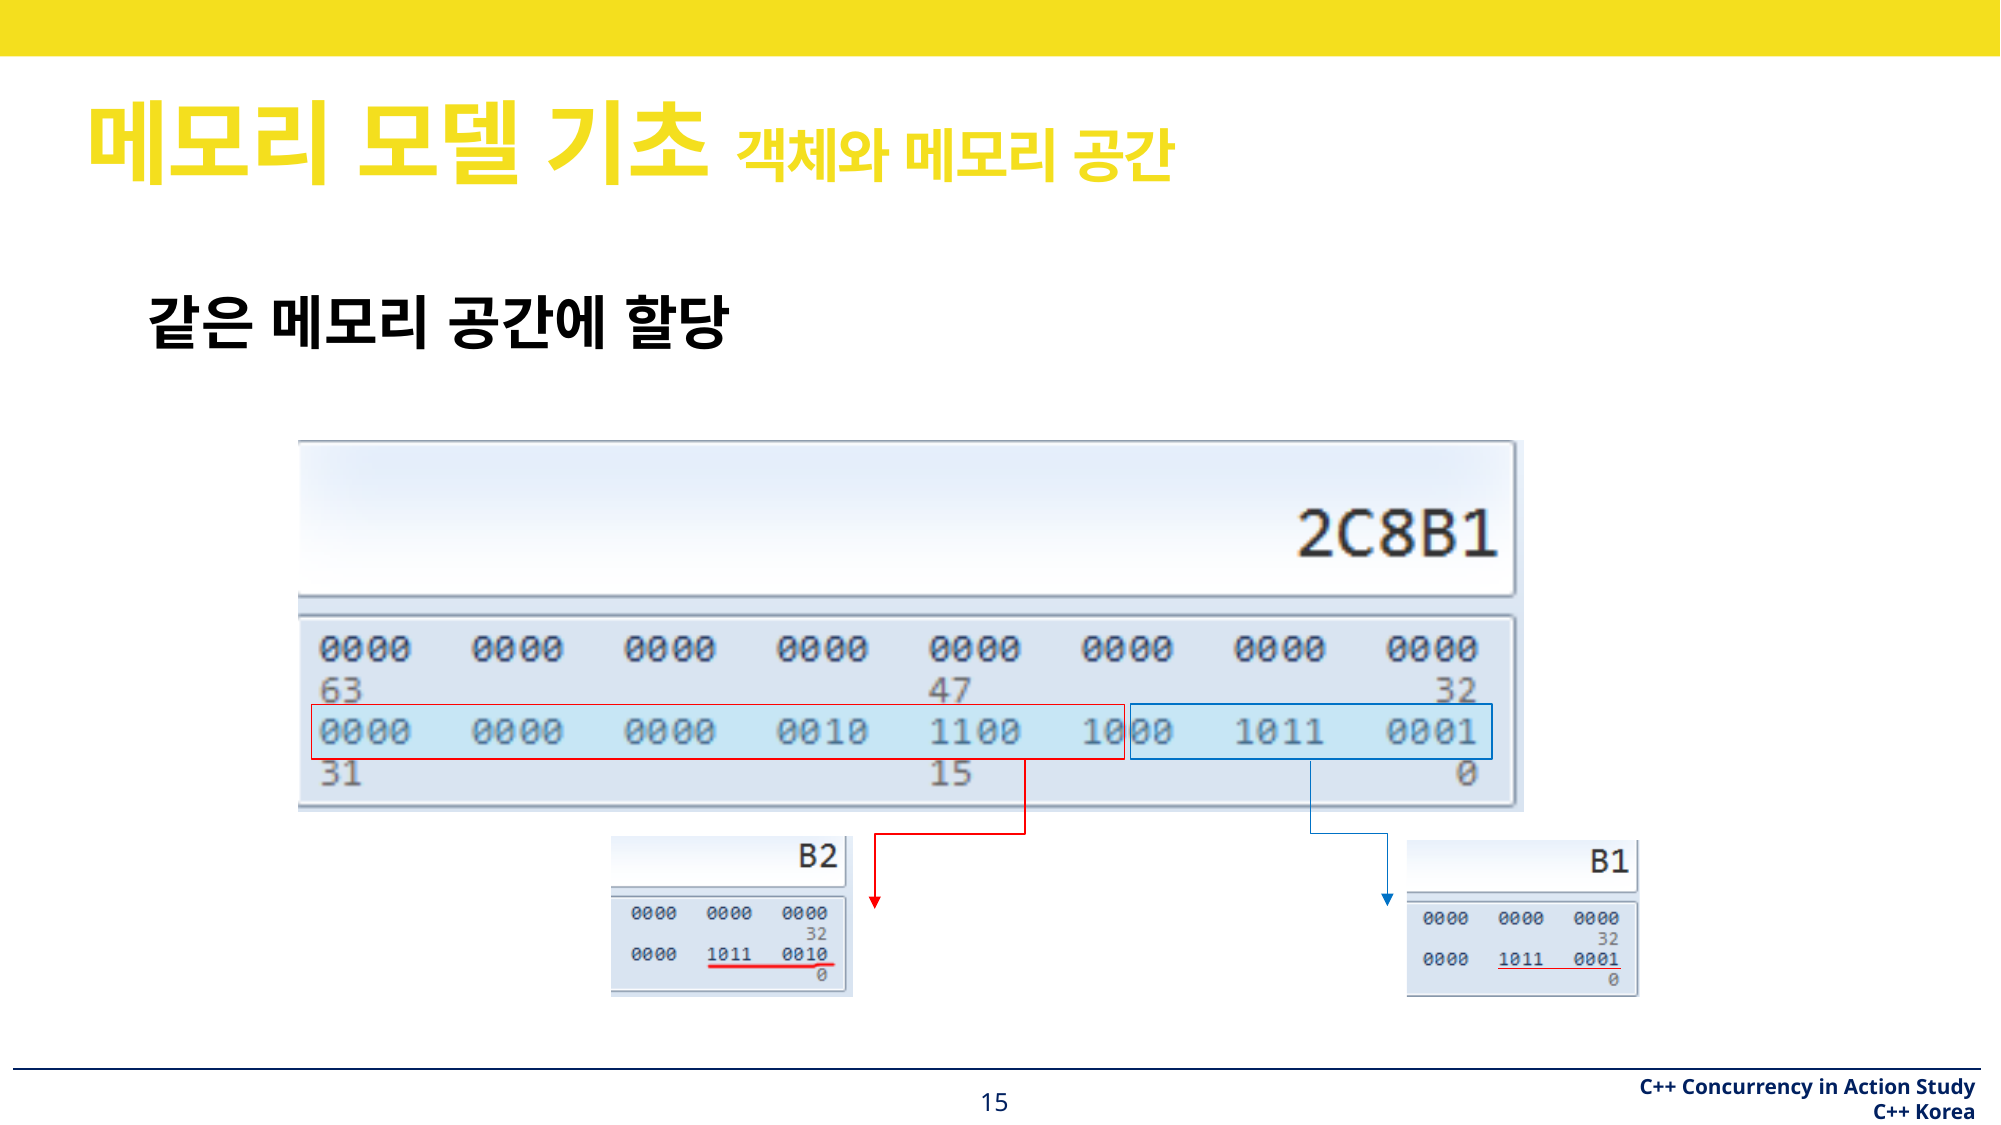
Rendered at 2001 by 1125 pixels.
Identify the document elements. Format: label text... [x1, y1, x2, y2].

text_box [298, 439, 1524, 910]
slide_number 15 [911, 1078, 1078, 1125]
picture [1406, 840, 1640, 997]
title 메모리 모델 기초 객체와 메모리 공간 [85, 98, 1915, 198]
text_box 같은 메모리 공간에 할당 [147, 285, 732, 426]
picture [611, 910, 853, 997]
